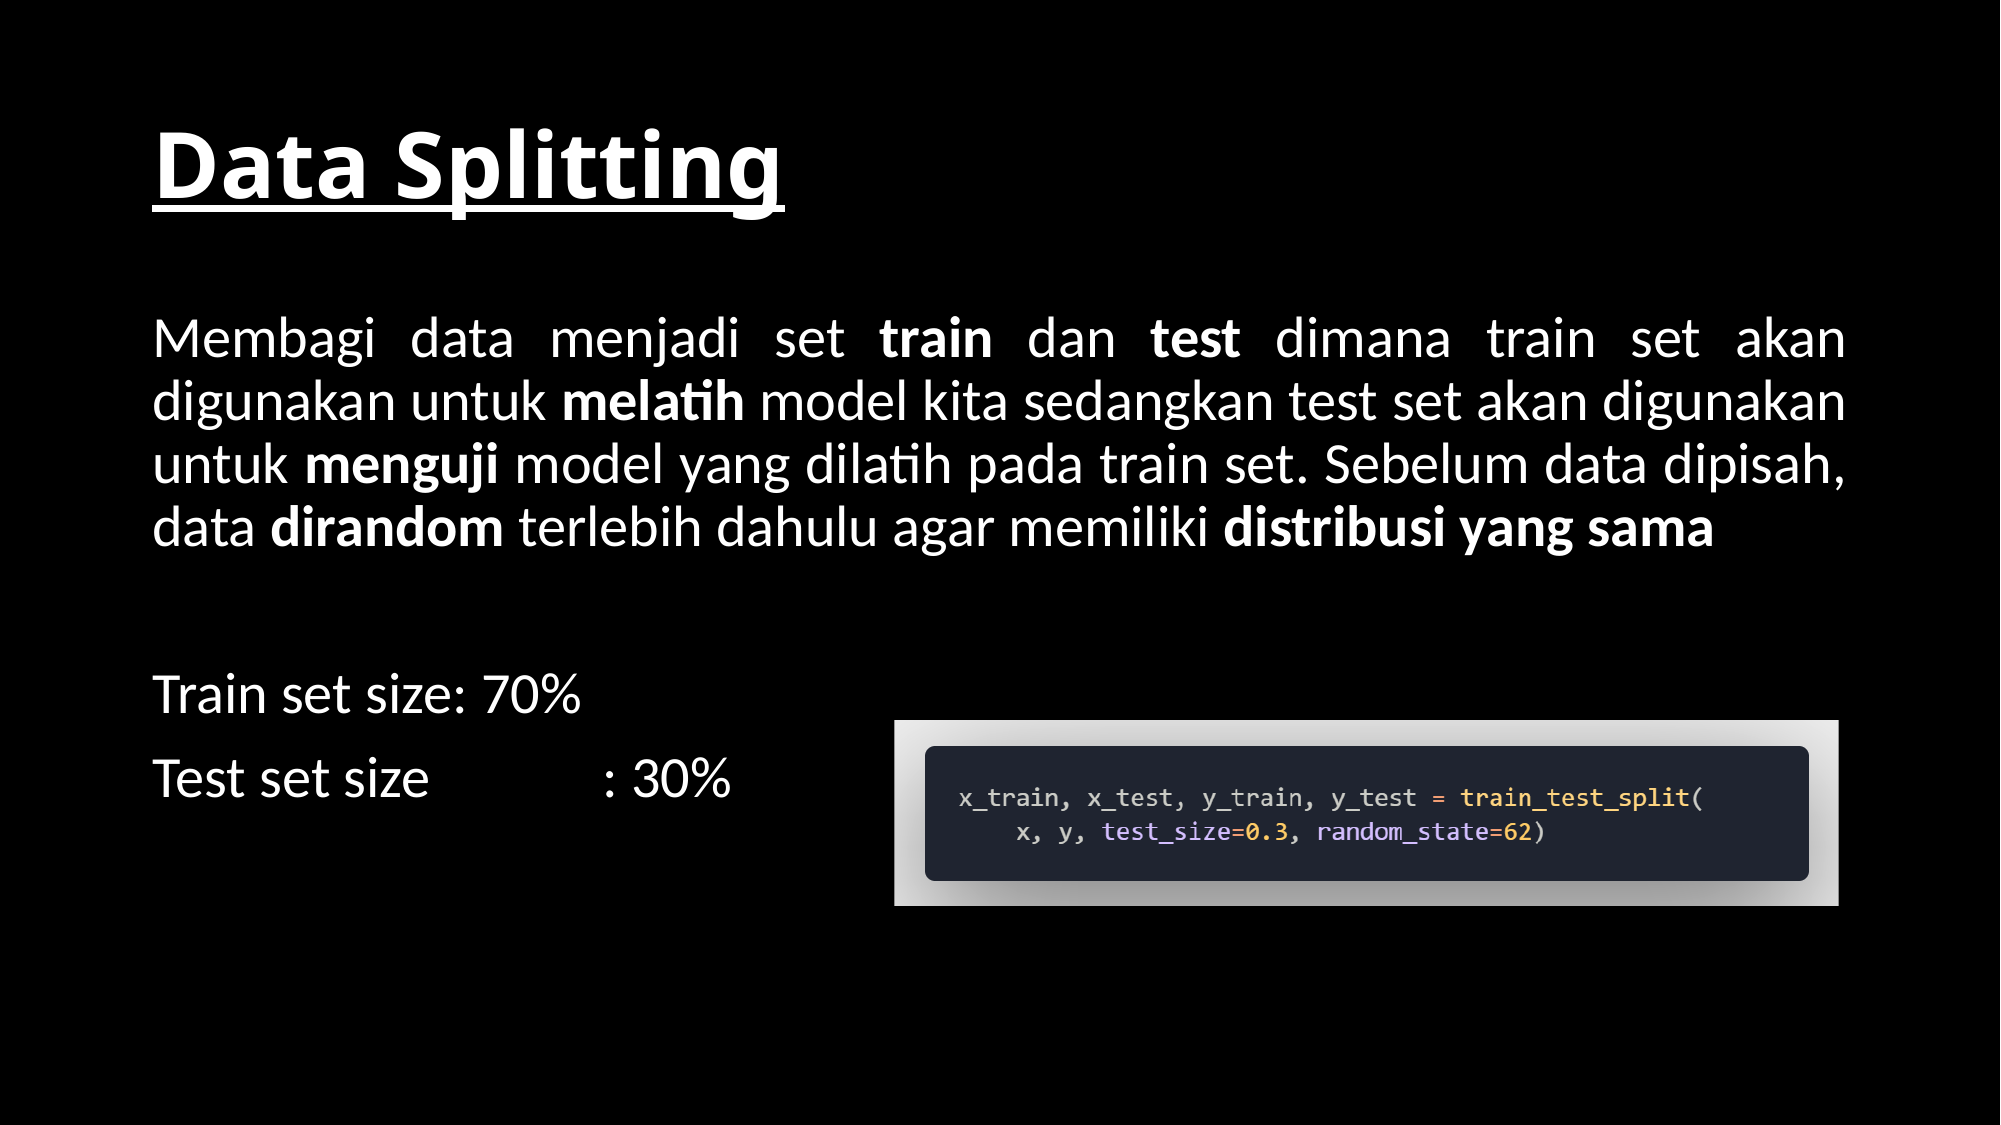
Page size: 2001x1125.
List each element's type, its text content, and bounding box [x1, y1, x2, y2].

list Membagi data menjadi set train dan test dimana train set akan digunakan untuk melatih model kita sedangkan test set akan digunakan untuk menguji model yang dilatih pada train set. Sebelum data dipisah, data dirandom terlebih dahulu agar memiliki distribusi yang sama Train set size : 70% Test set size : 30% [137, 299, 1863, 1014]
picture [894, 720, 1839, 906]
title Data Splitting [137, 59, 1863, 278]
